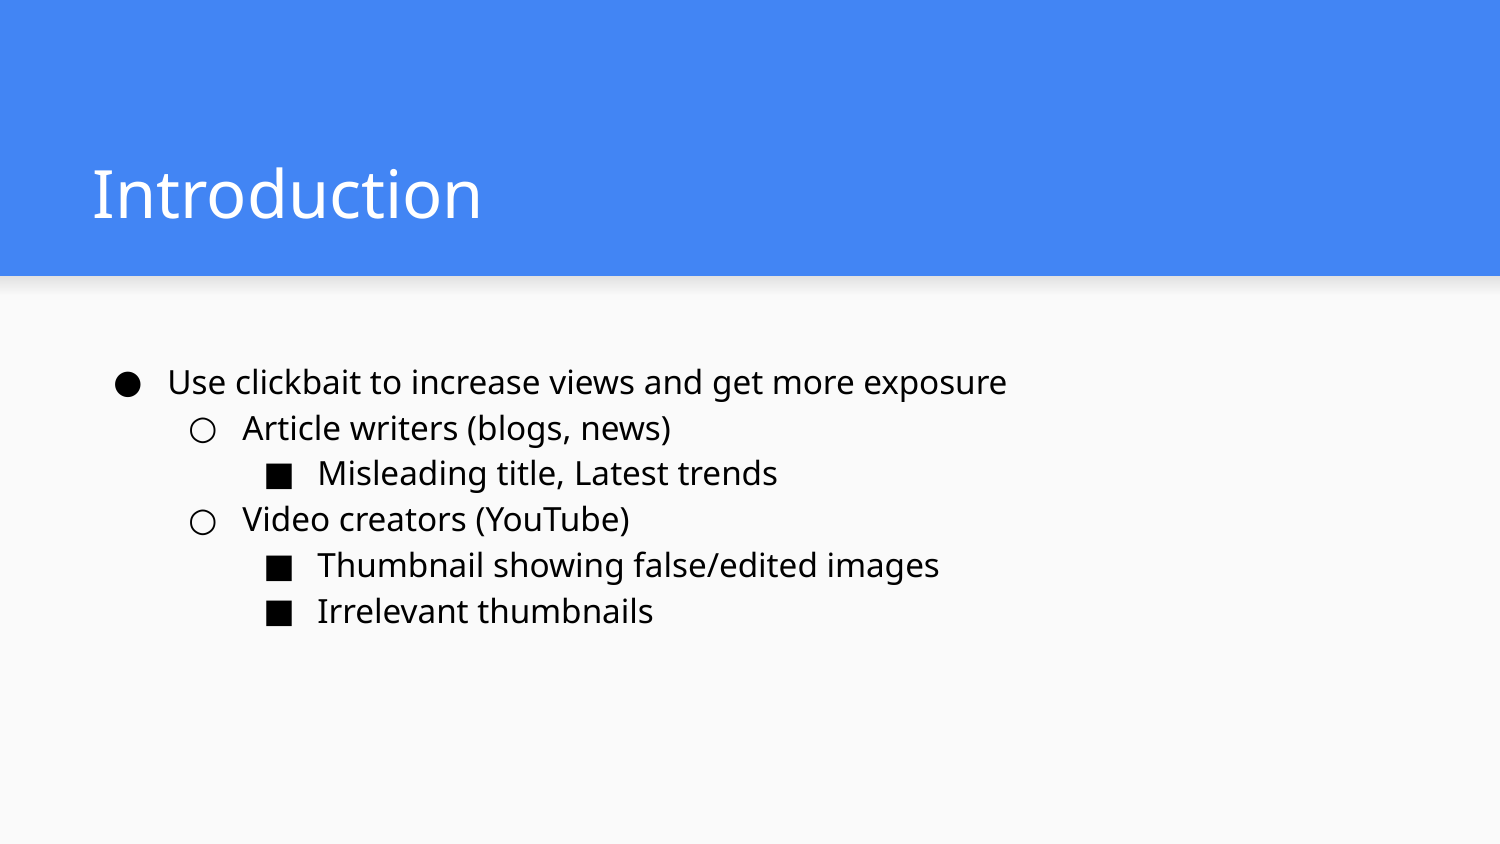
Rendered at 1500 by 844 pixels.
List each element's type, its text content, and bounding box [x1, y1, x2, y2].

list Use clickbait to increase views and get more exposure Article writers (blogs, news) Misleading title, Latest trends Video creators (YouTube) Thumbnail showing false/edited images Irrelevant thumbnails [77, 339, 1427, 785]
title Introduction [77, 121, 1427, 248]
